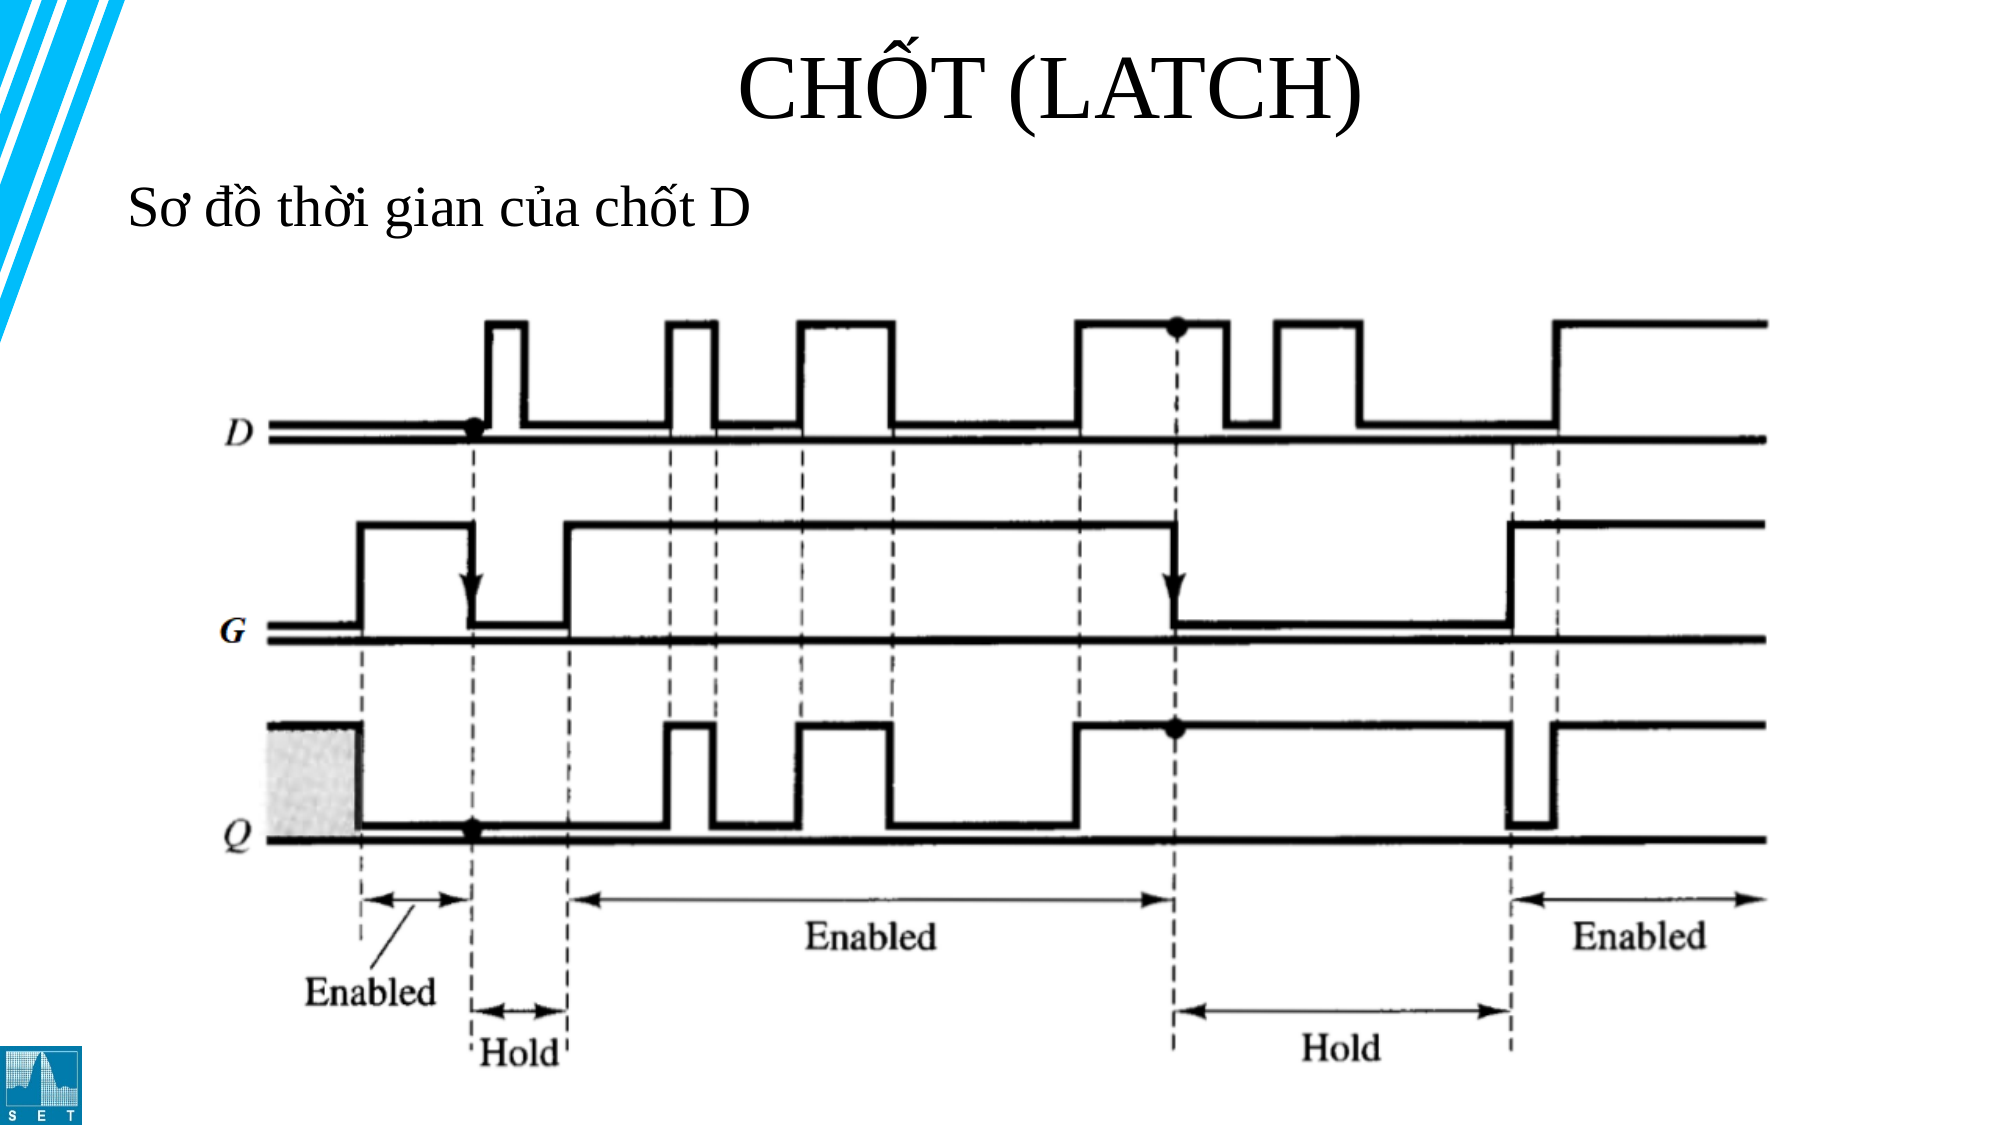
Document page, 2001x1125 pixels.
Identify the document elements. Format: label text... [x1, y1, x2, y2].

picture [9, 1110, 16, 1121]
text_box CHỐT (LATCH) [722, 31, 1443, 220]
picture [181, 269, 1795, 1086]
picture [6, 1051, 78, 1106]
picture [38, 1110, 45, 1121]
text_box Sơ đồ thời gian của chốt D [112, 139, 1916, 1086]
picture [67, 1110, 74, 1120]
